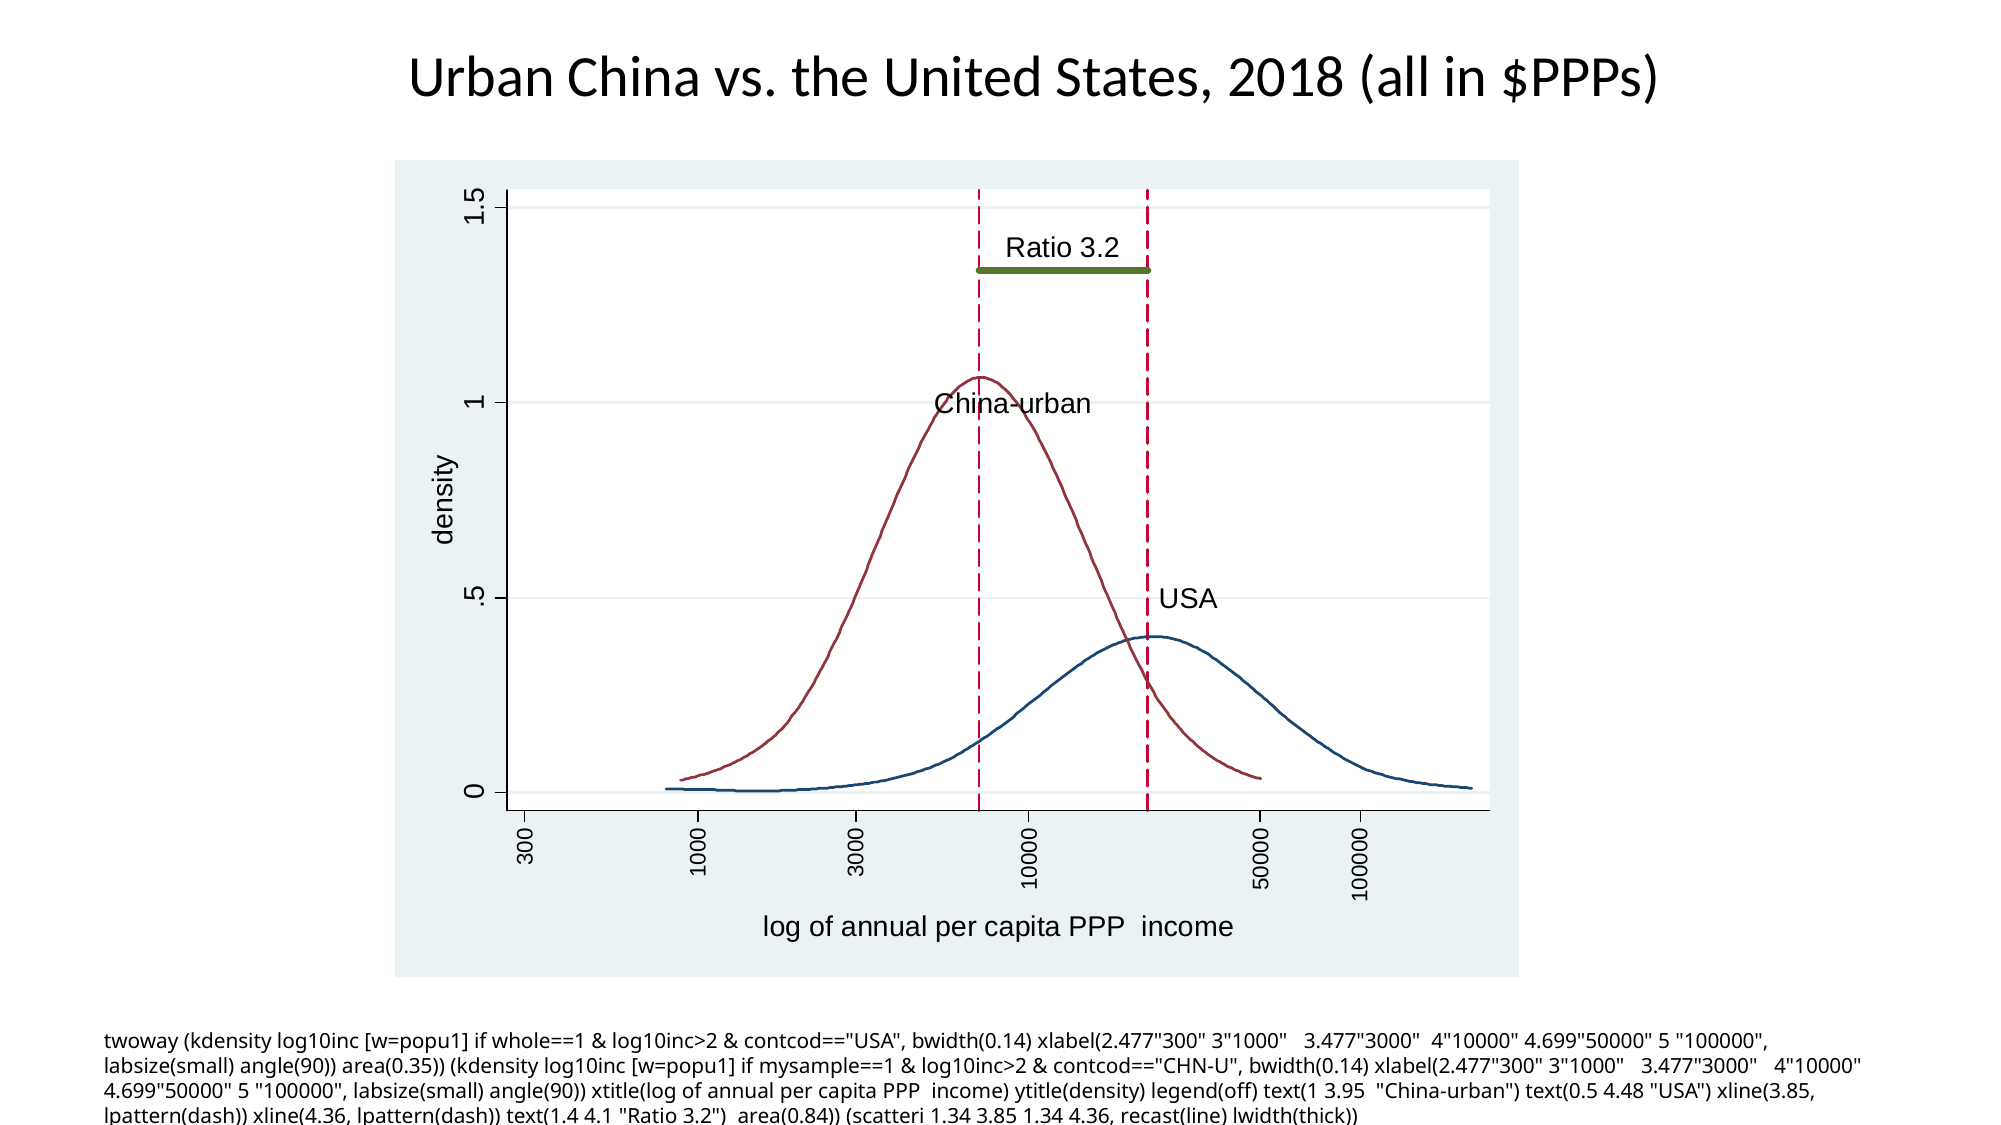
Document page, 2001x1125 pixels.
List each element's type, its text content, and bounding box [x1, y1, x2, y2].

picture [385, 151, 1528, 987]
text_box twoway (kdensity log10inc [w=popu1] if whole==1 & log10inc>2 & contcod=="USA", bwidth(0.14) xlabel(2.477"300" 3"1000" 3.477"3000" 4"10000" 4.699"50000" 5 "100000", labsize(small) angle(90)) area(0.35)) (kdensity log10inc [w=popu1] if mysample==1 & log10inc>2 & contcod=="CHN-U", bwidth(0.14) xlabel(2.477"300" 3"1000" 3.477"3000" 4"10000" 4.699"50000" 5 "100000", labsize(small) angle(90)) xtitle(log of annual per capita PPP income) ytitle(density) legend(off) text(1 3.95 "China-urban") text(0.5 4.48 "USA") xline(3.85, lpattern(dash)) xline(4.36, lpattern(dash)) text(1.4 4.1 "Ratio 3.2") area(0.84)) (scatteri 1.34 3.85 1.34 4.36, recast(line) lwidth(thick)) [88, 1020, 1892, 1125]
text_box Urban China vs. the United States, 2018 (all in $PPPs) [385, 30, 1683, 115]
